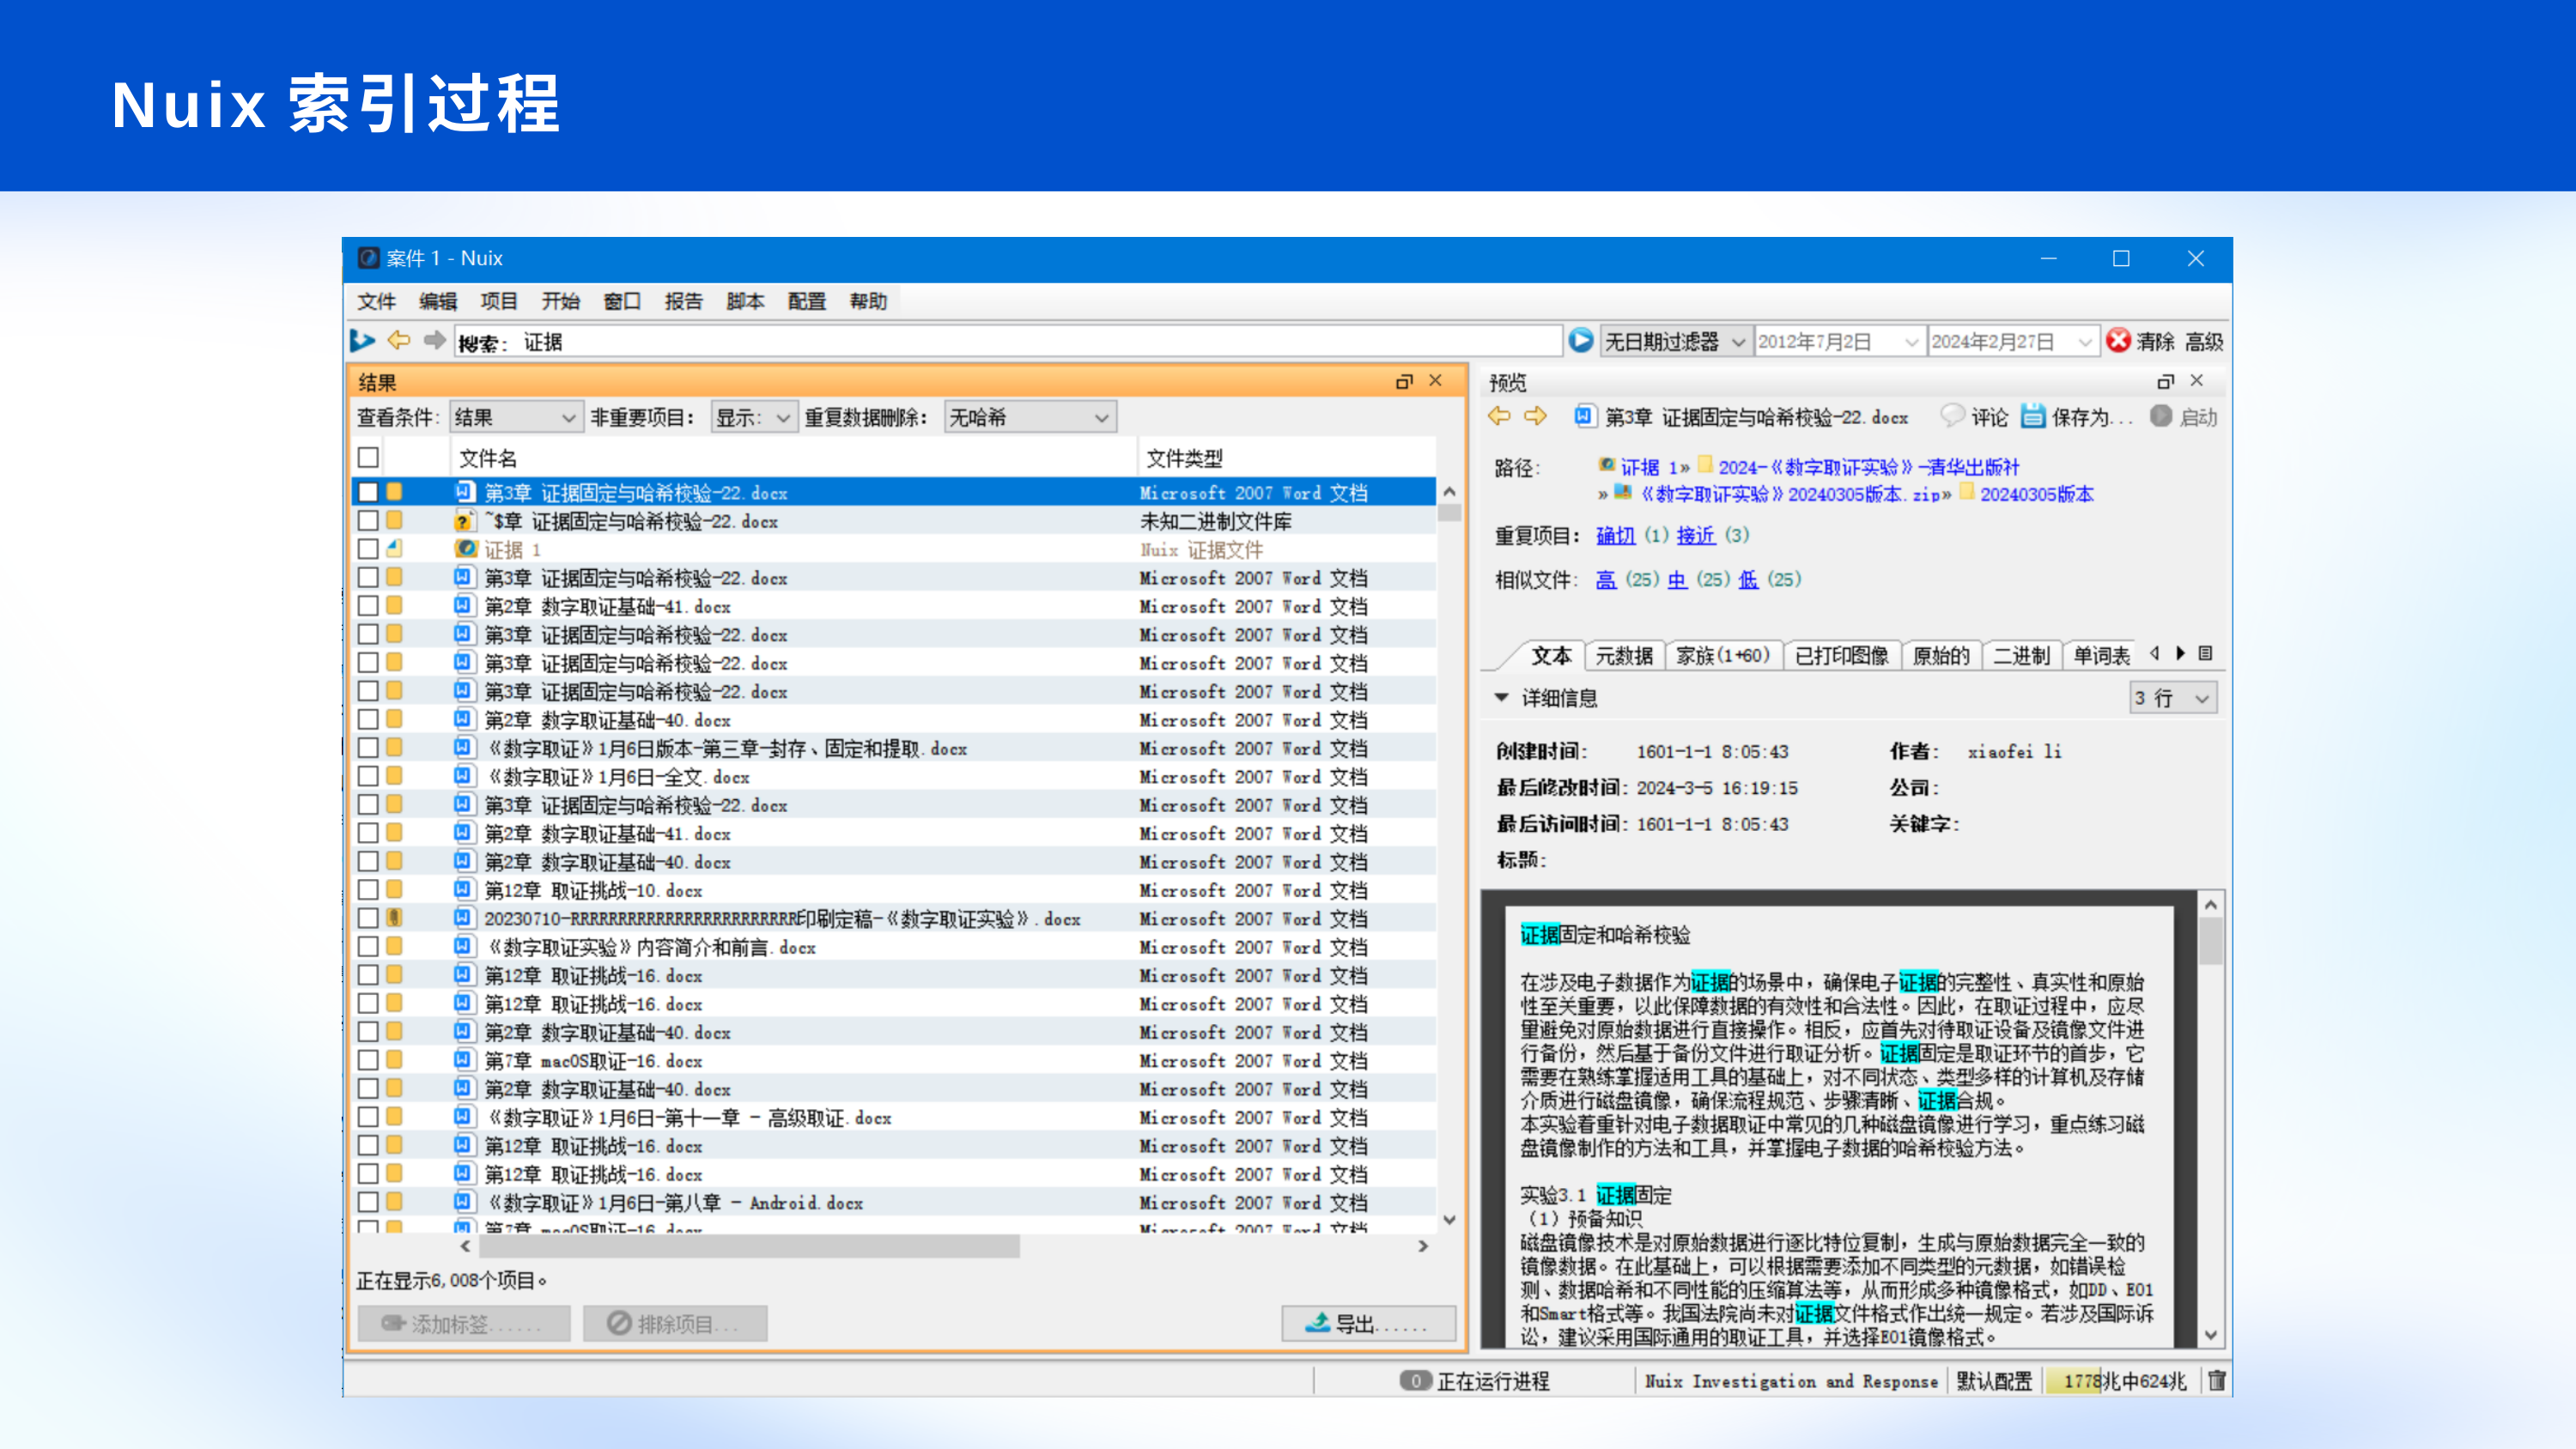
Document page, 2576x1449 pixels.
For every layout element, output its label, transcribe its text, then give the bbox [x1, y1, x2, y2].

title Nuix索引过程 [98, 27, 2416, 177]
picture [342, 237, 2233, 1397]
